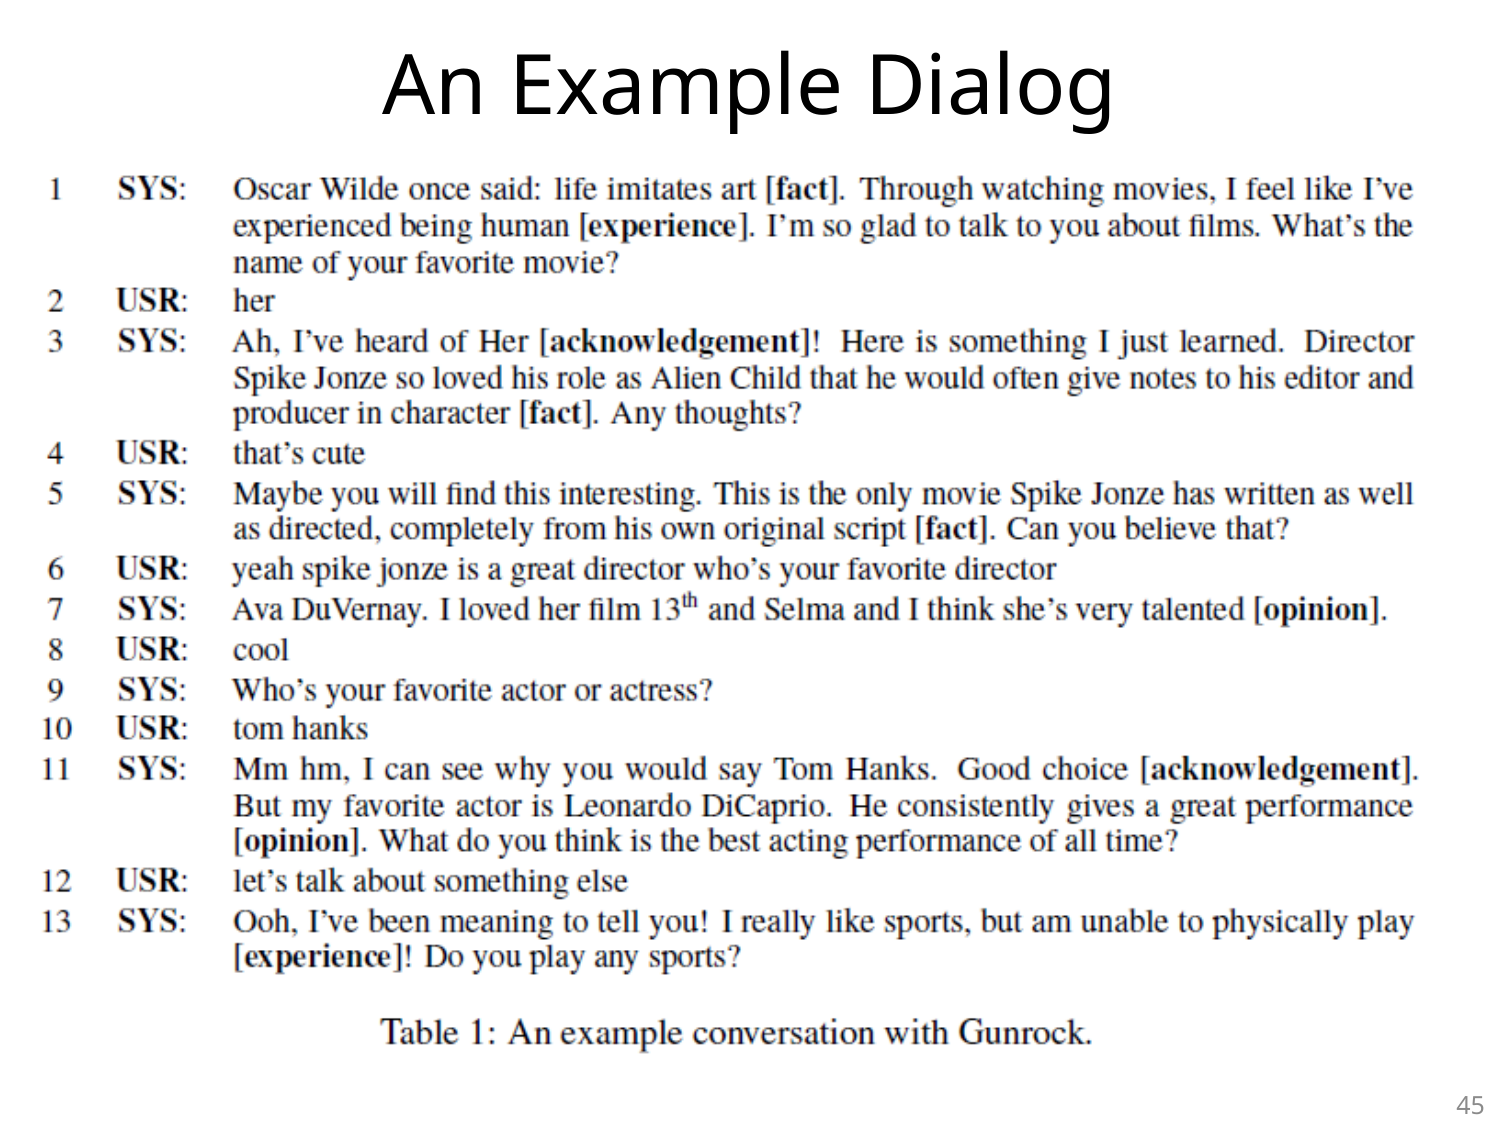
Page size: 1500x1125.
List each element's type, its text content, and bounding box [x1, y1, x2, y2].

title An Example Dialog [0, 0, 1500, 163]
slide_number 45 [1149, 1087, 1500, 1125]
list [37, 167, 1451, 1071]
